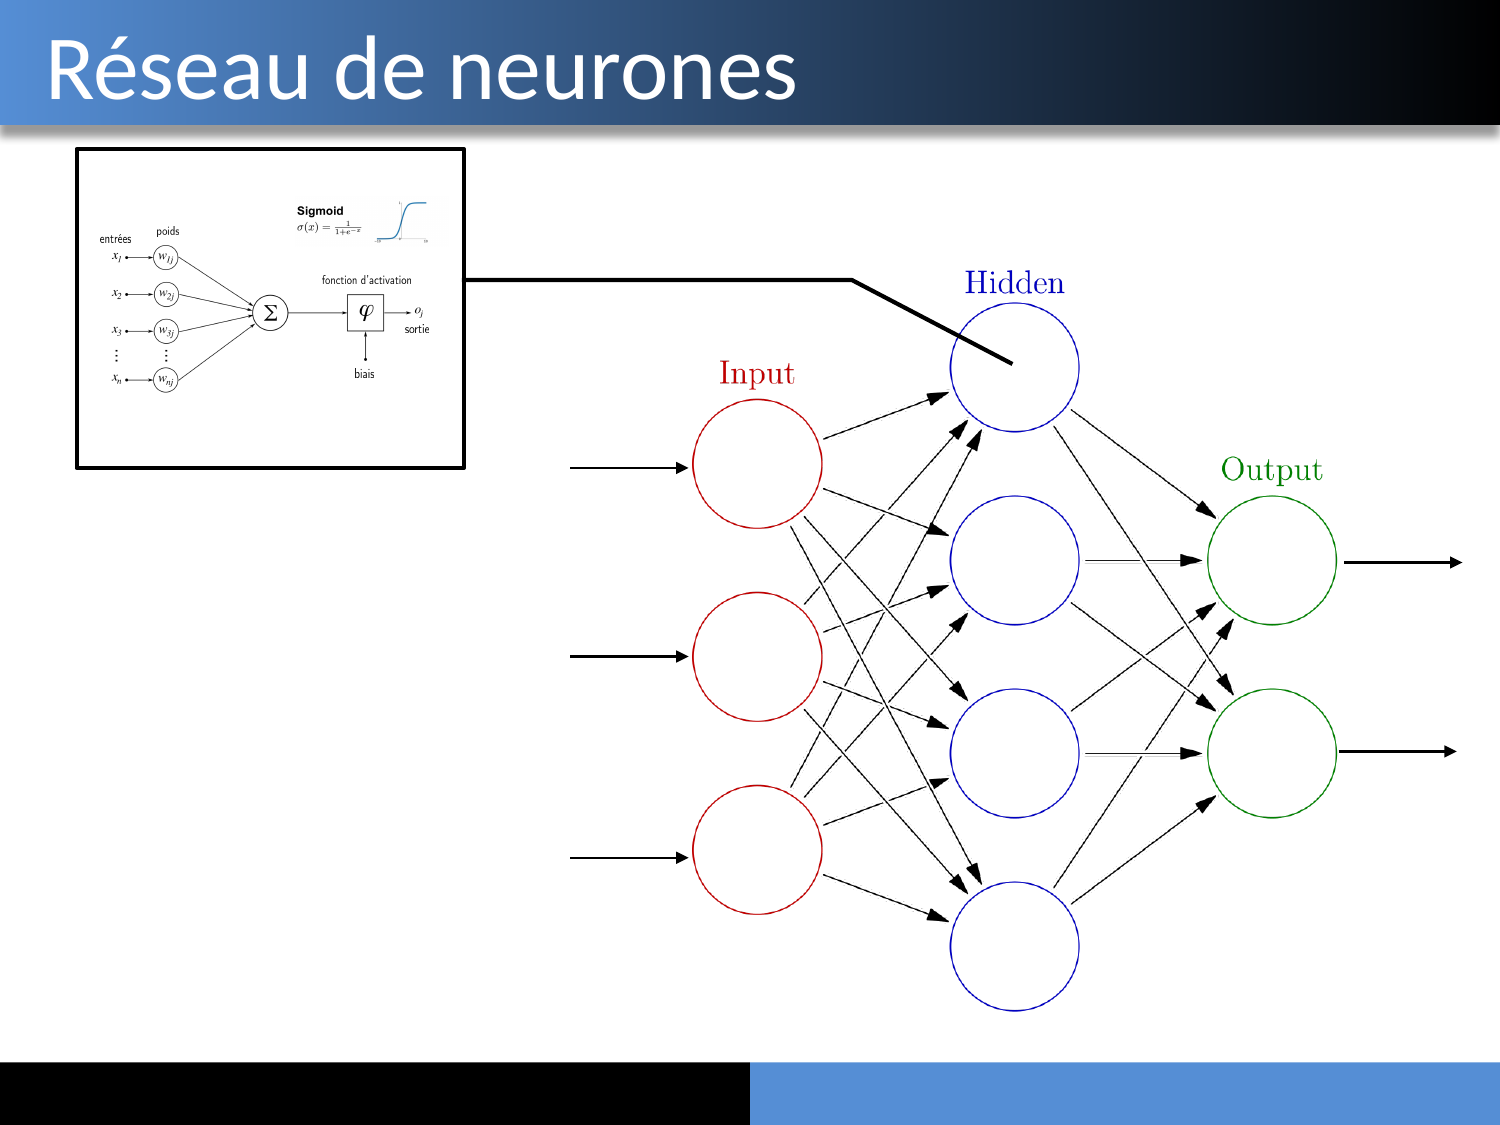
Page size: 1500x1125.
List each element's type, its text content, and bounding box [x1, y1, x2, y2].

picture [692, 266, 1339, 1045]
text_box [75, 147, 466, 195]
title Réseau de neurones [0, 0, 1463, 126]
text_box [75, 405, 466, 470]
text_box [76, 195, 500, 399]
text_box [504, 277, 687, 283]
